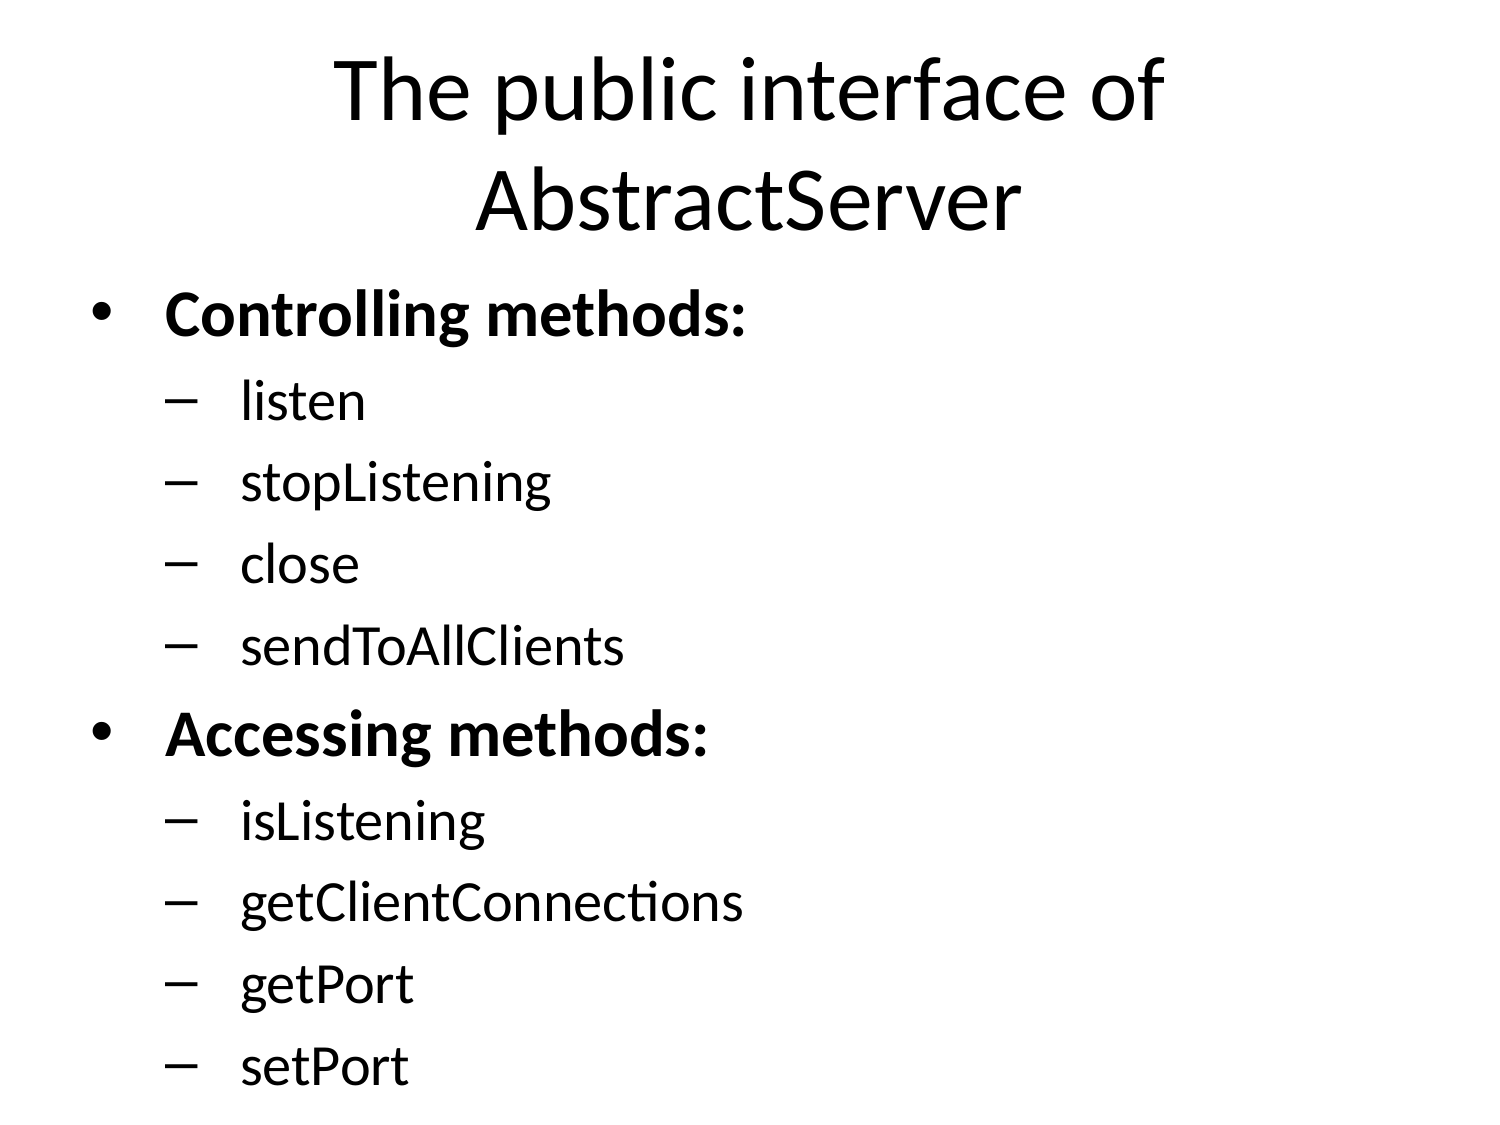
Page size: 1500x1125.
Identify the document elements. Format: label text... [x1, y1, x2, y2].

title The public interface of AbstractServer [75, 45, 1425, 233]
list Controlling methods: listen stopListening close sendToAllClients Accessing methods: isListening getClientConnections getPort setPort setBacklog [75, 262, 1425, 1005]
